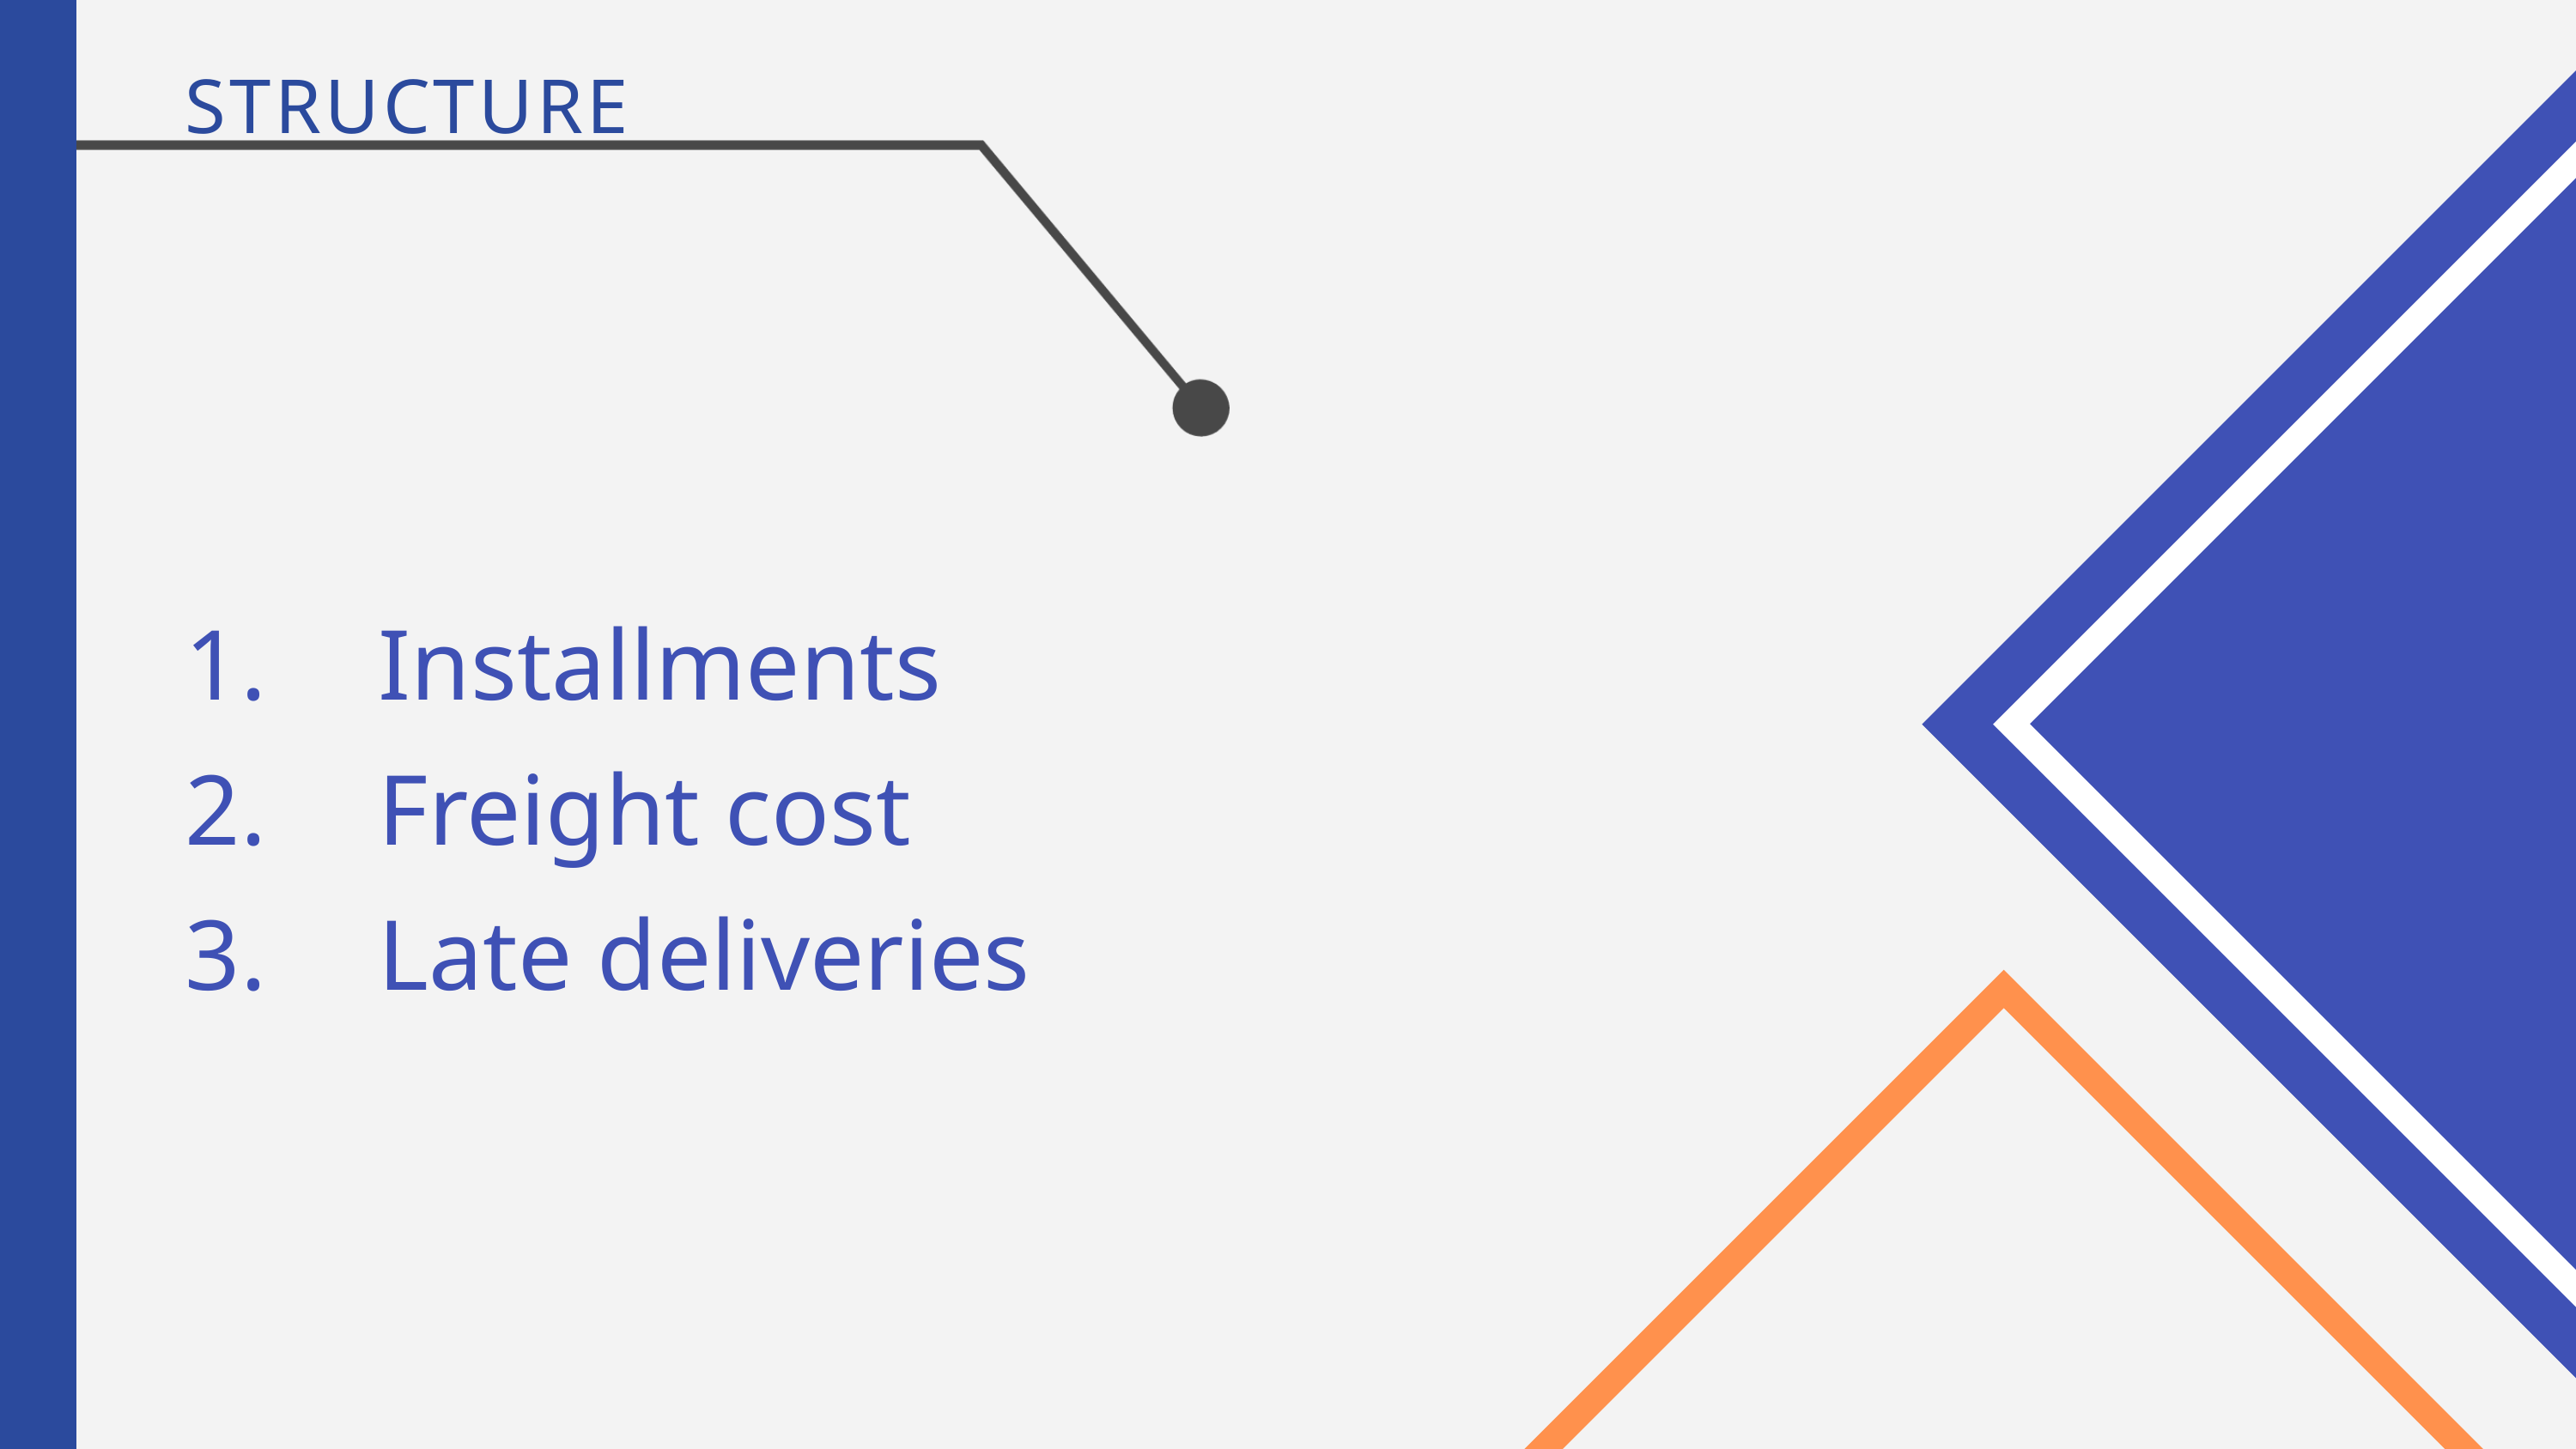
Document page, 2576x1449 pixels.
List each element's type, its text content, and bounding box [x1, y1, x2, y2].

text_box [2113, 261, 2576, 1187]
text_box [2163, 312, 2576, 1137]
text_box Installments Freight cost Late deliveries [185, 573, 1681, 1009]
text_box STRUCTURE [185, 70, 2302, 149]
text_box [0, 0, 76, 1449]
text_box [1569, 1149, 2439, 1449]
picture [76, 140, 1230, 437]
